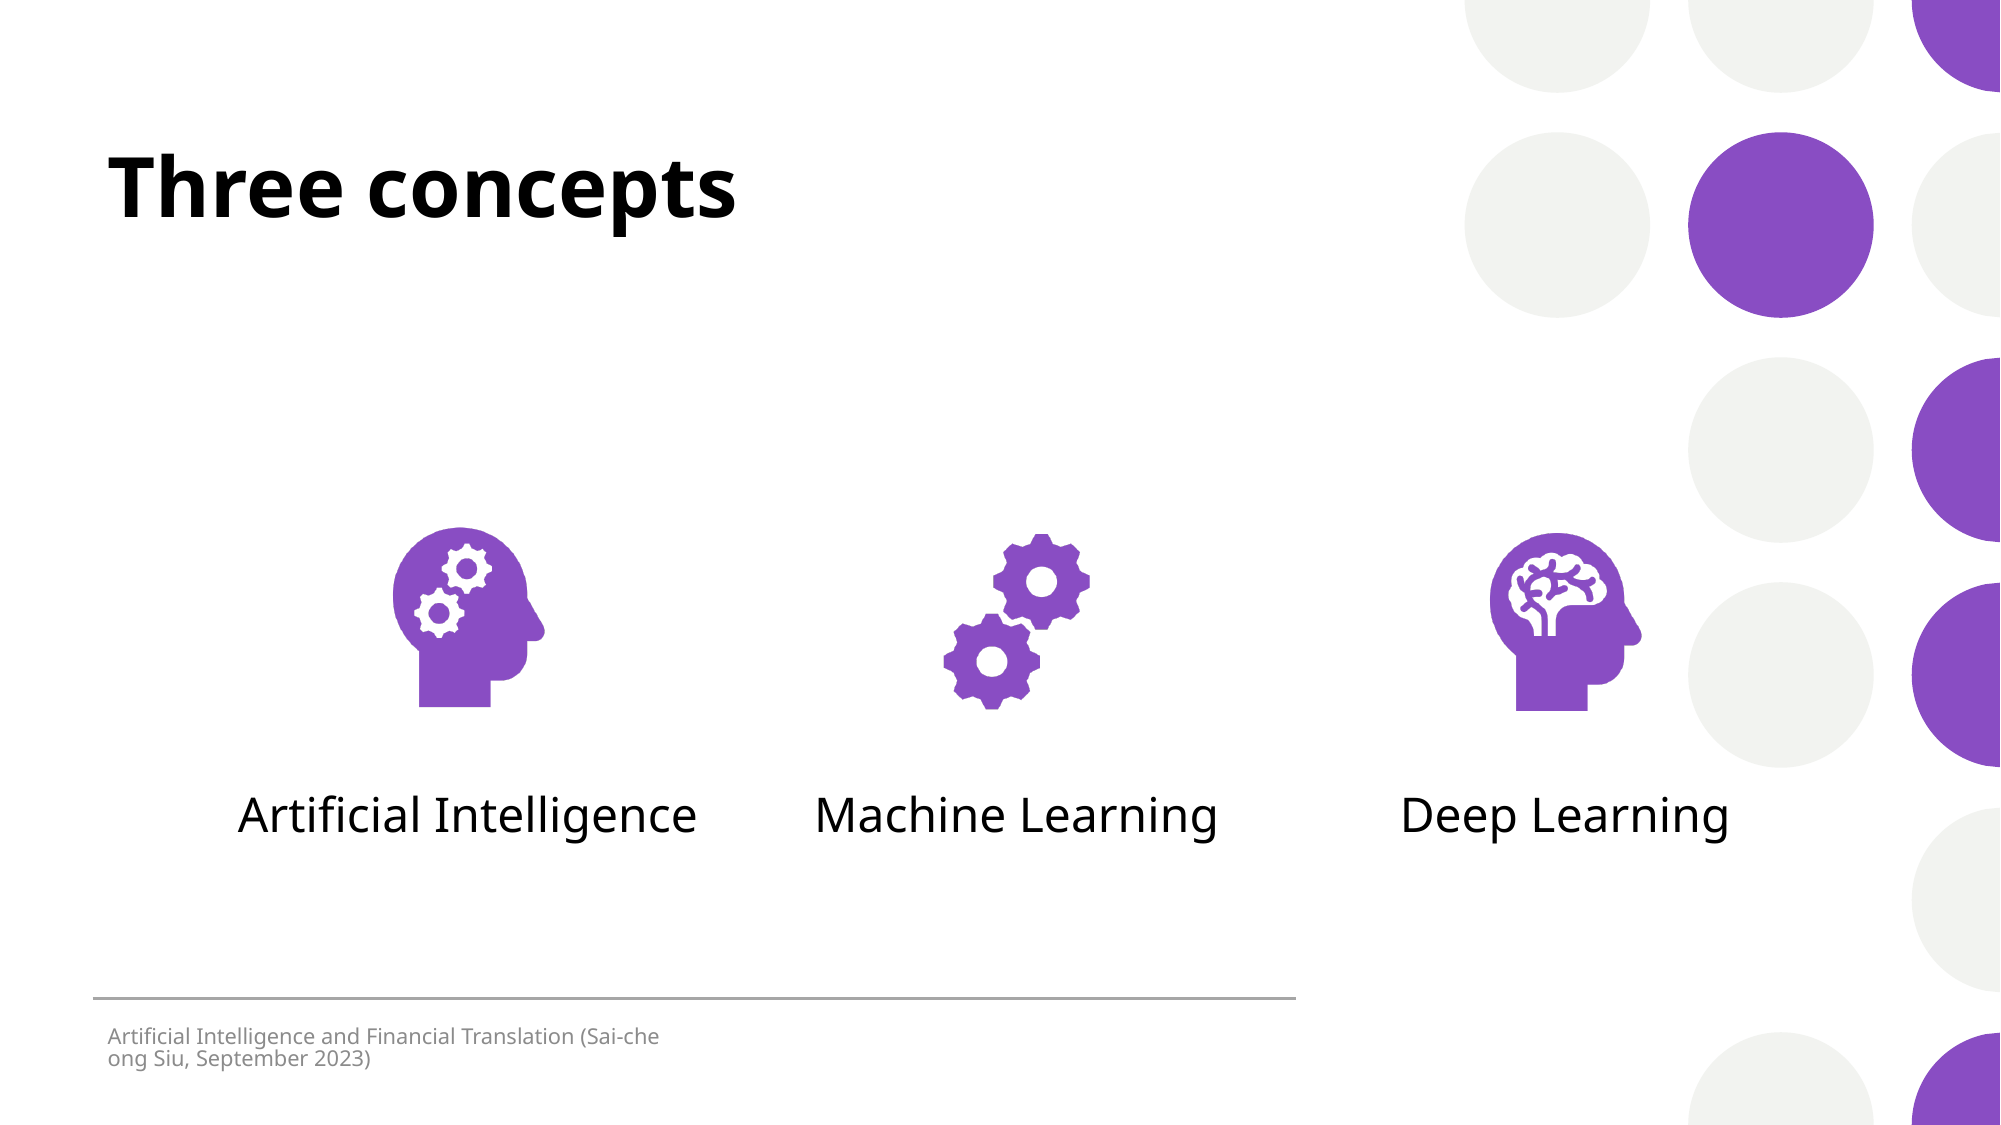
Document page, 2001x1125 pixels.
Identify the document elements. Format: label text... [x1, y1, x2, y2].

title Three concepts [92, 126, 1297, 335]
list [182, 406, 1851, 1013]
footer Artificial Intelligence and Financial Translation (Sai-cheong Siu, September 2023) [92, 1007, 685, 1068]
